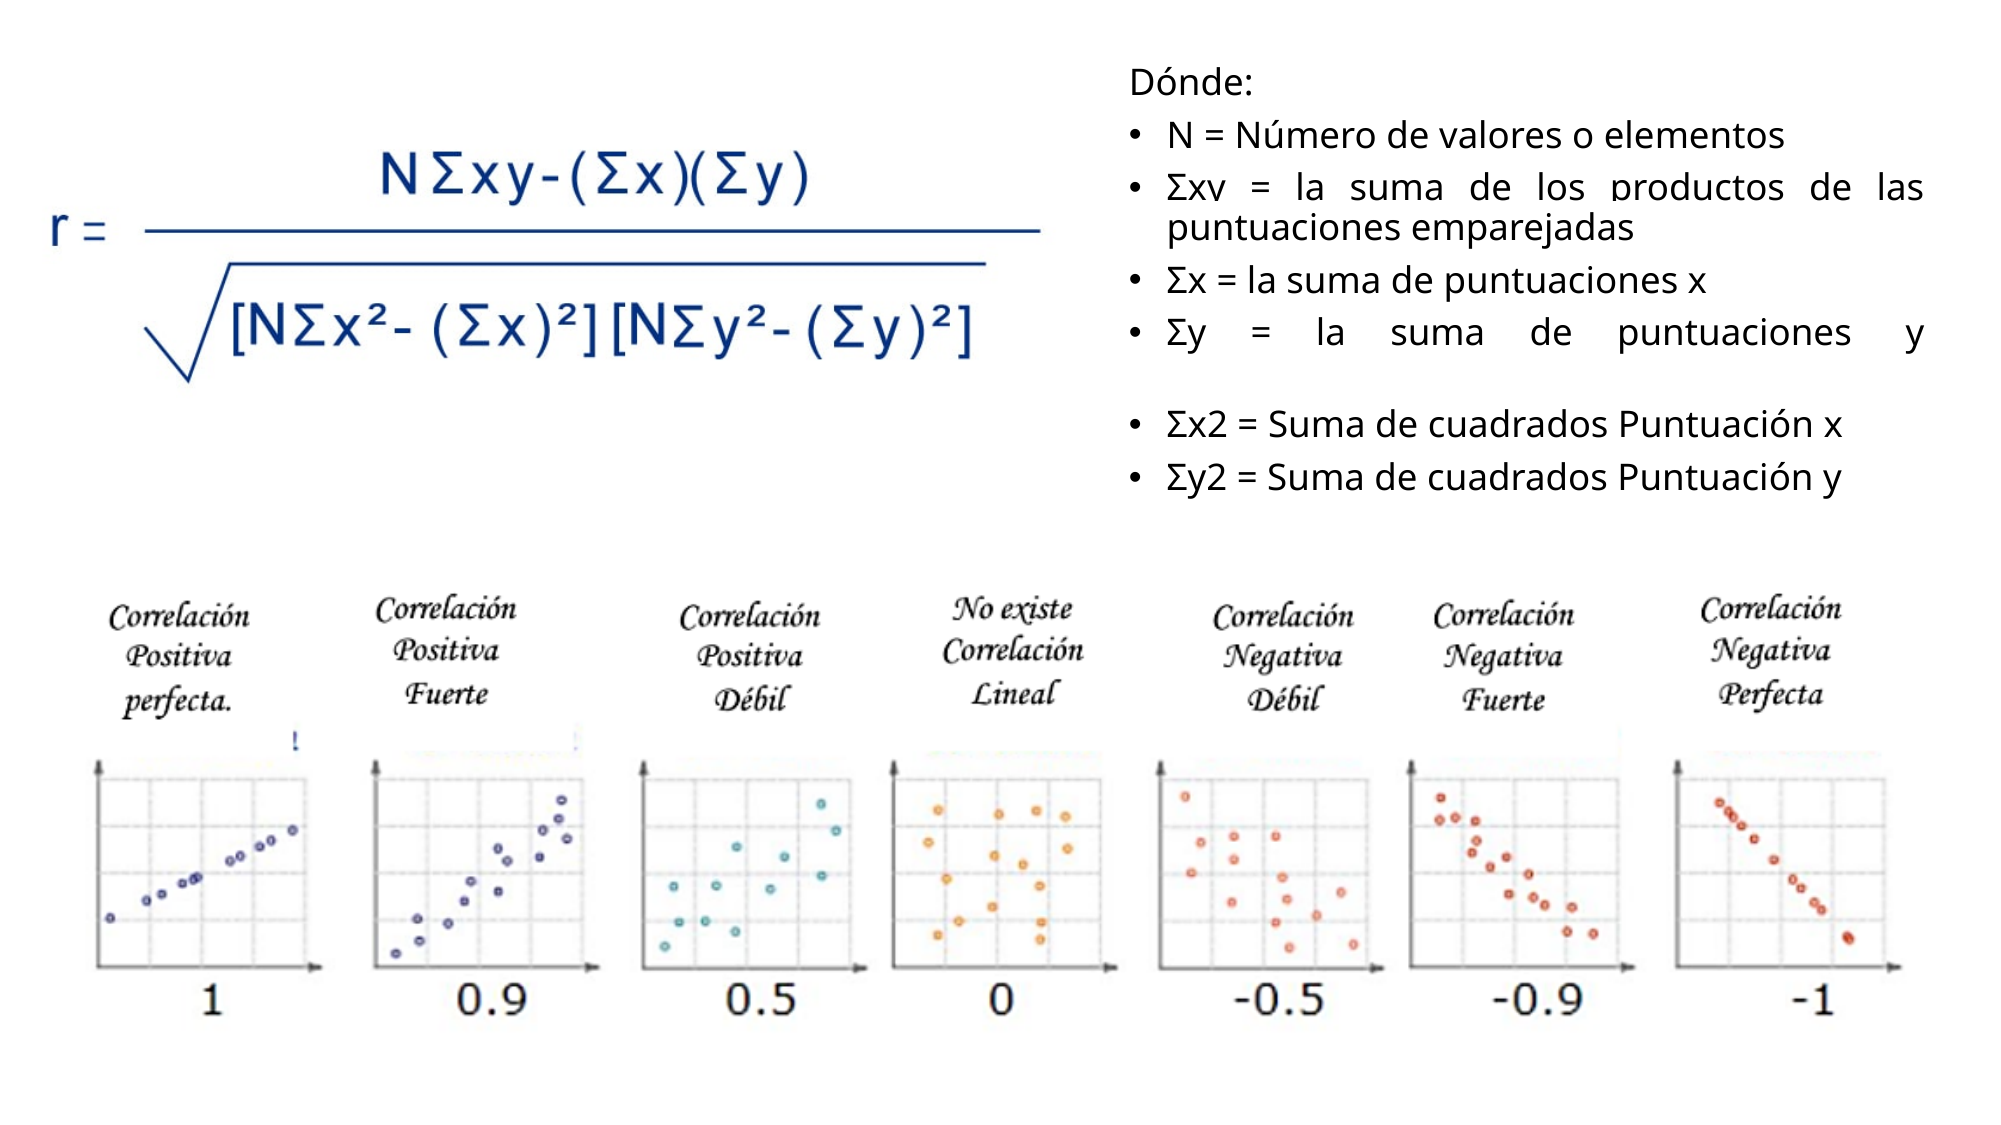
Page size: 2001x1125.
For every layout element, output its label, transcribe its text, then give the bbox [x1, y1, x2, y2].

picture [85, 587, 1915, 1045]
list Dónde: N = Número de valores o elementos Σxy = la suma de los productos de las puntuaciones emparejadas Σx = la suma de puntuaciones x Σy = la suma de puntuaciones y Σx2 = Suma de cuadrados Puntuación x Σy2 = Suma de cuadrados Puntuación y [1113, 56, 1940, 513]
picture [35, 129, 1064, 400]
